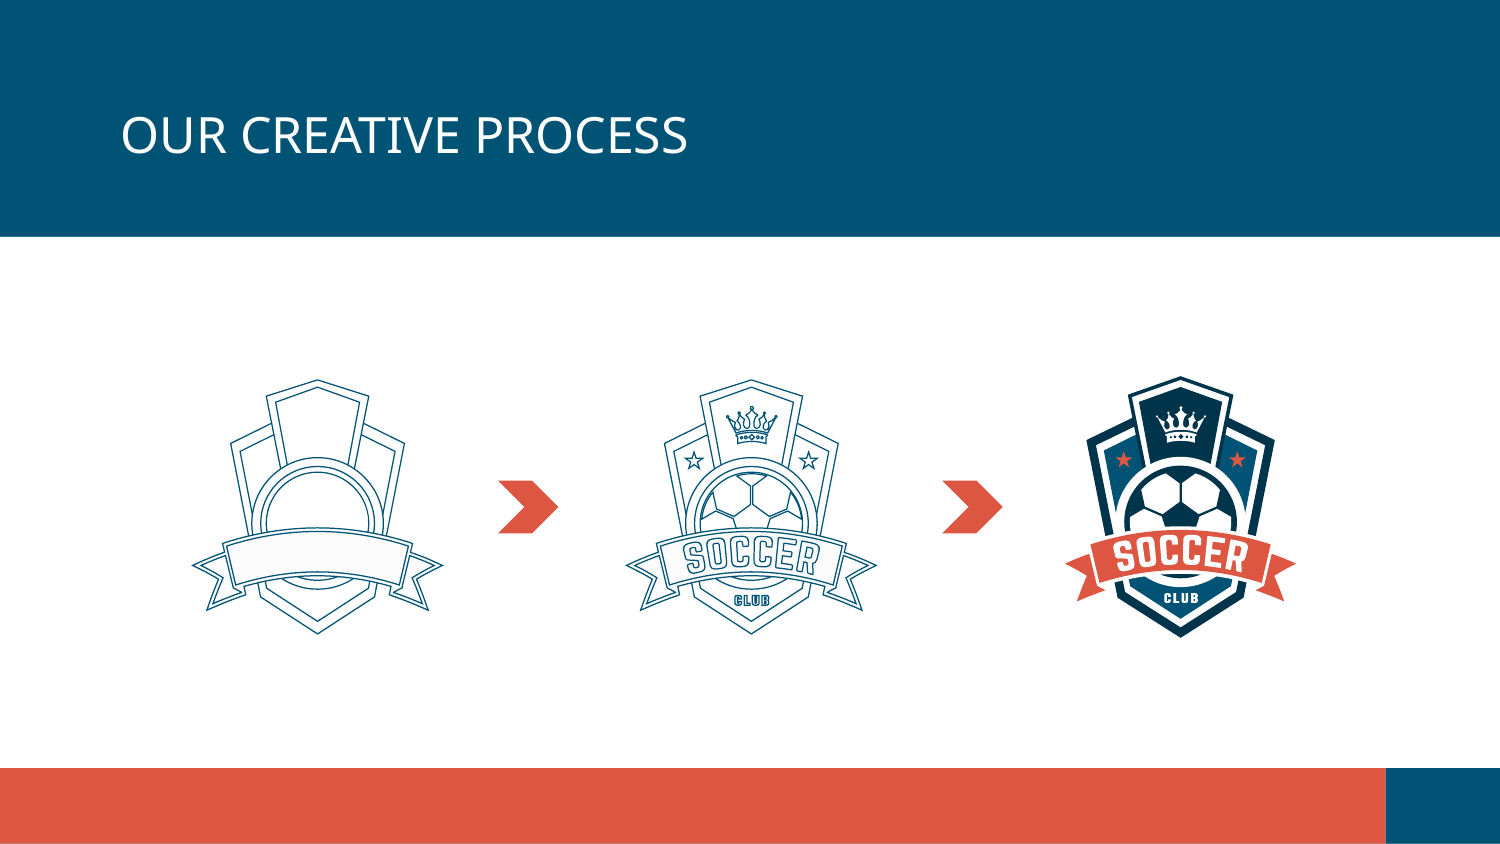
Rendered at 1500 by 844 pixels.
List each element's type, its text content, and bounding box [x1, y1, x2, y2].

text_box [1056, 375, 1305, 639]
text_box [190, 378, 445, 635]
text_box [498, 480, 559, 534]
title OUR CREATIVE PROCESS [105, 101, 1429, 166]
text_box [942, 480, 1003, 534]
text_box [624, 378, 878, 635]
